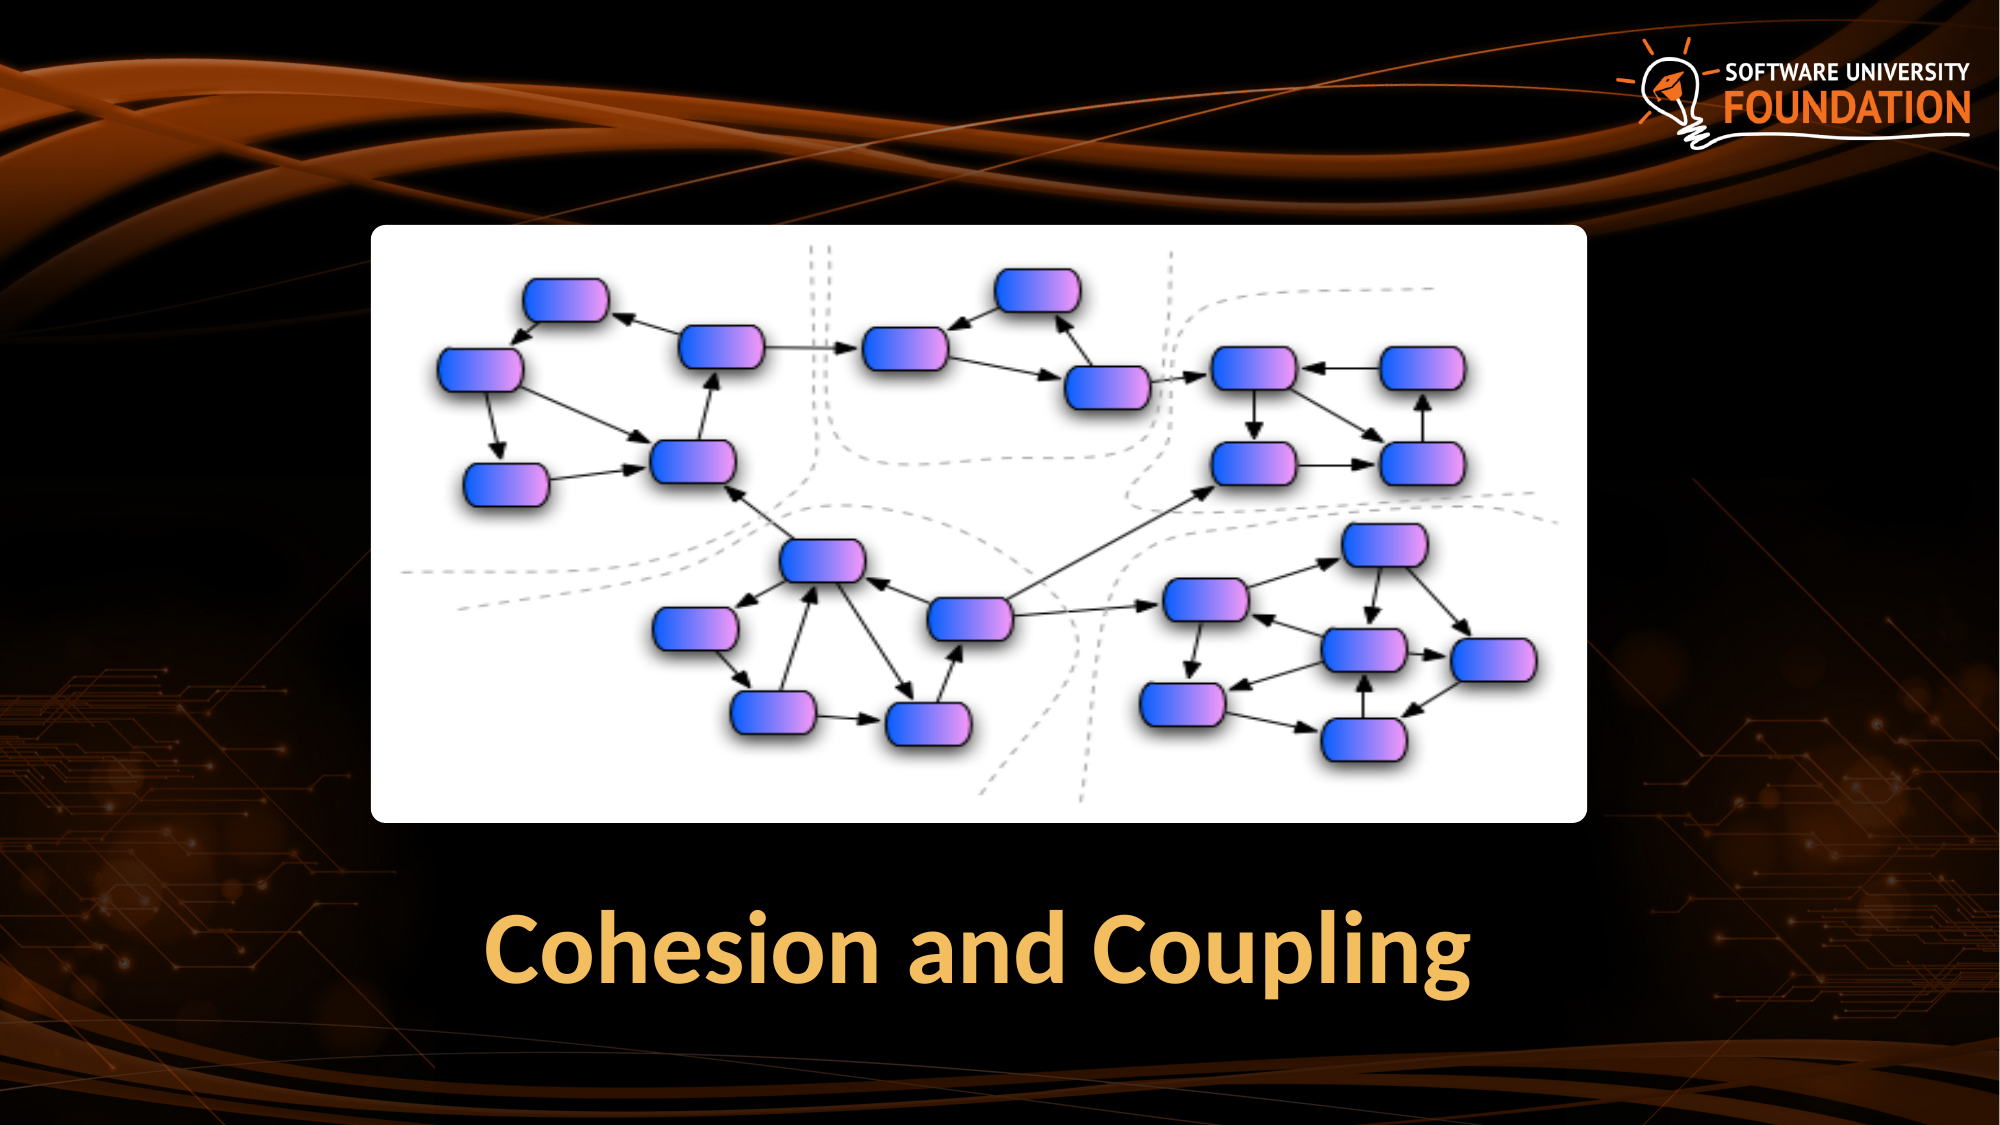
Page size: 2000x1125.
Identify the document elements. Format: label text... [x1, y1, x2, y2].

title Cohesion and Coupling [245, 877, 1713, 1013]
picture [0, 0, 2000, 1125]
